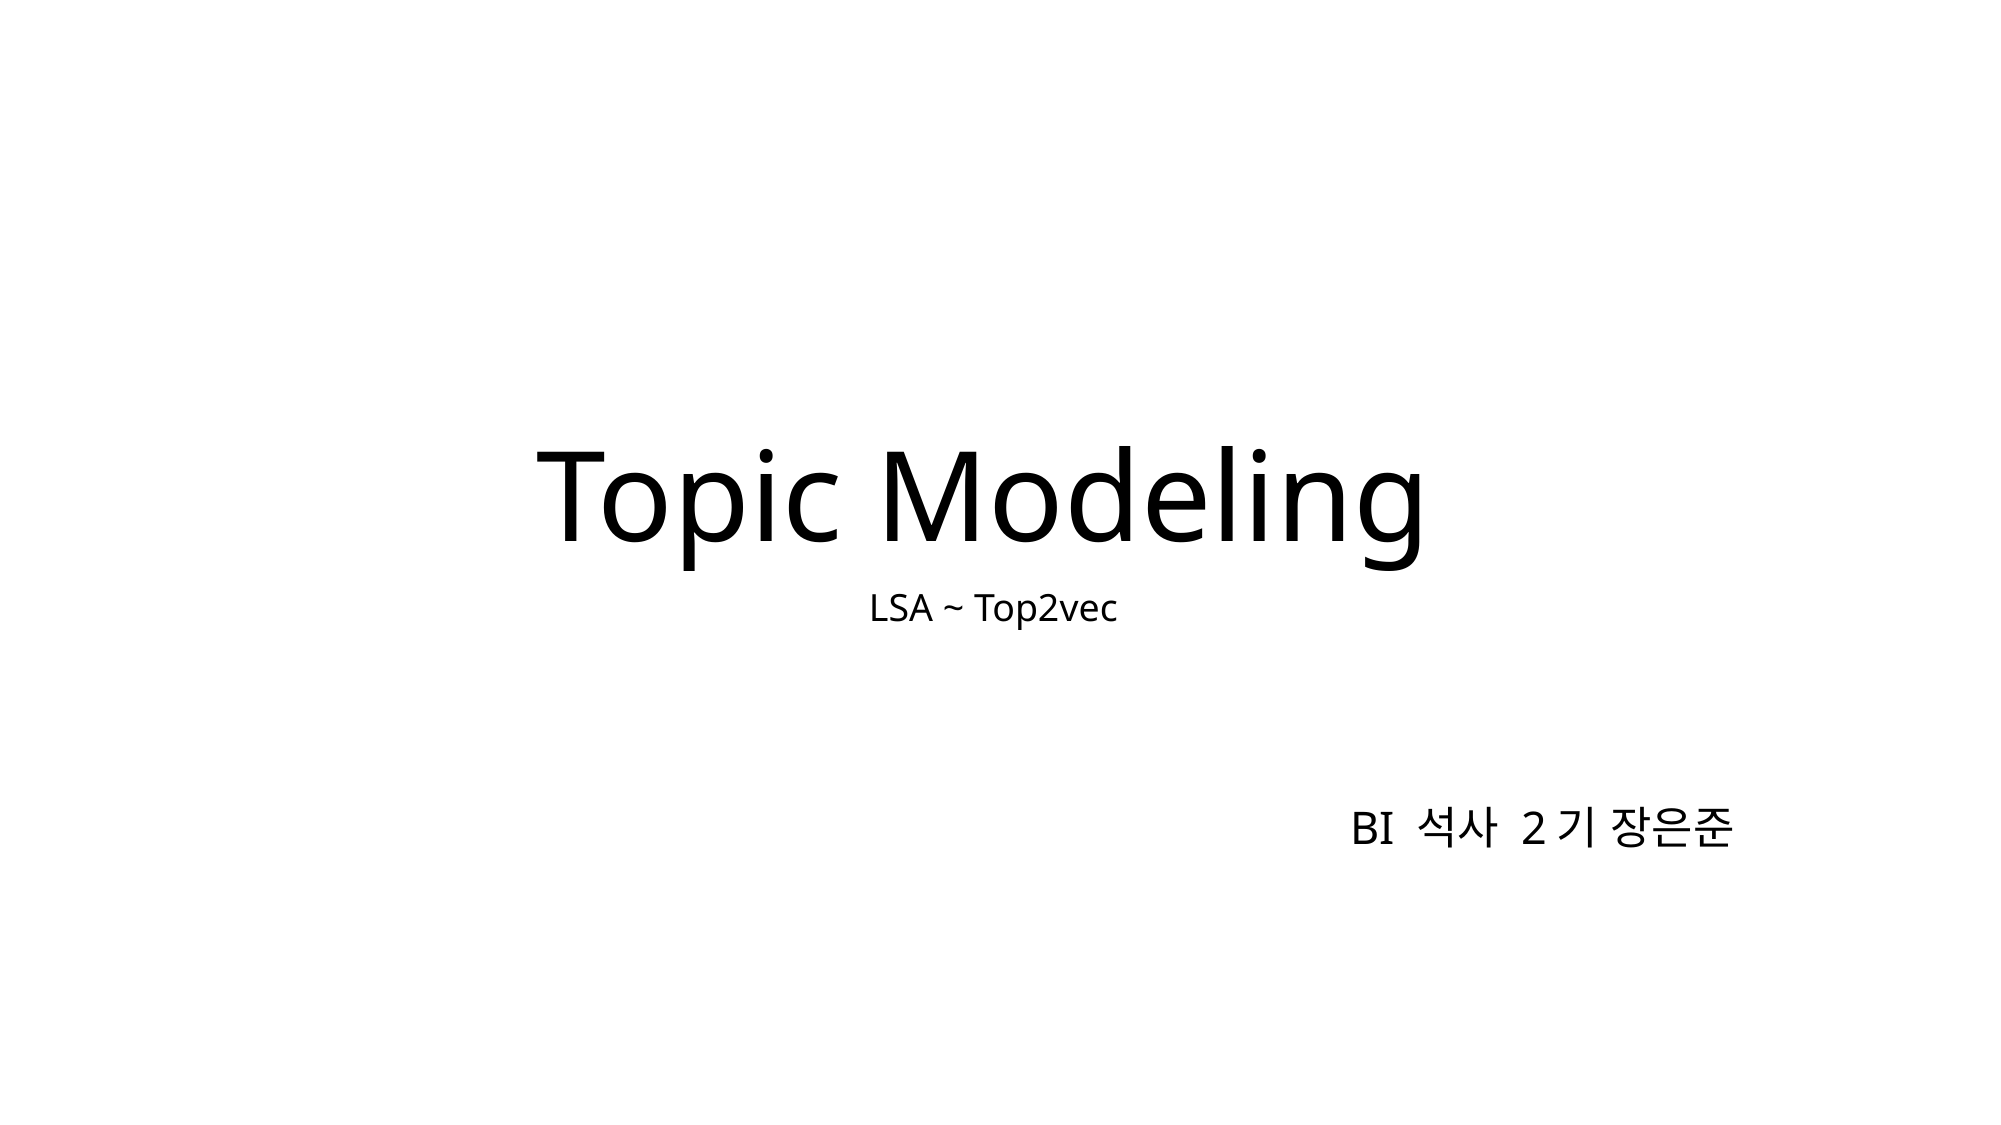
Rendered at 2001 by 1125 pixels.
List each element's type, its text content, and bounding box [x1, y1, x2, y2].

title Topic Modeling [249, 184, 1750, 576]
subtitle BI 석사 2기 장은준 [249, 590, 1750, 863]
text_box LSA ~ Top2vec [621, 576, 1366, 637]
